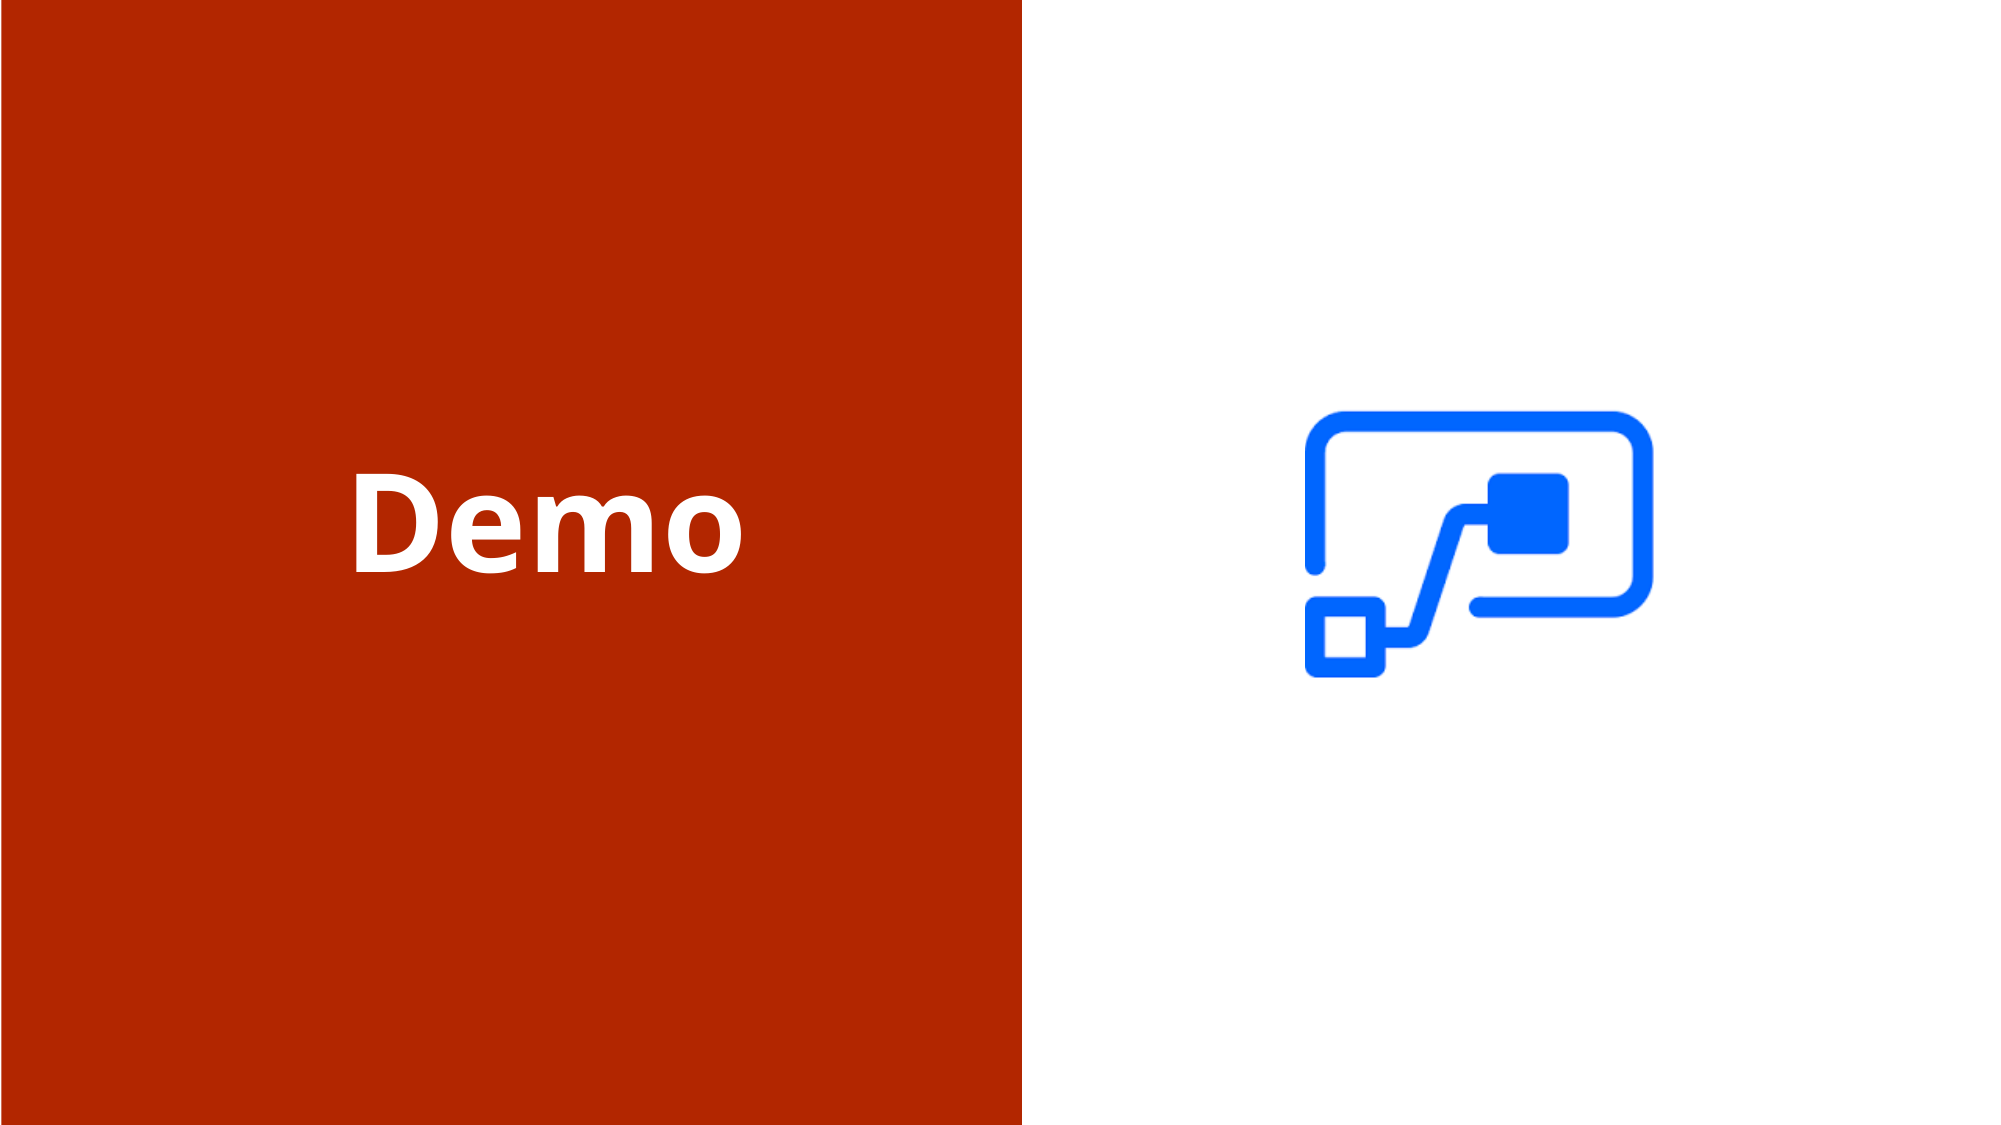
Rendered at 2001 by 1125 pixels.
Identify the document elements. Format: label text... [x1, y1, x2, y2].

list Demo [99, 44, 992, 1013]
picture [1305, 368, 1657, 720]
